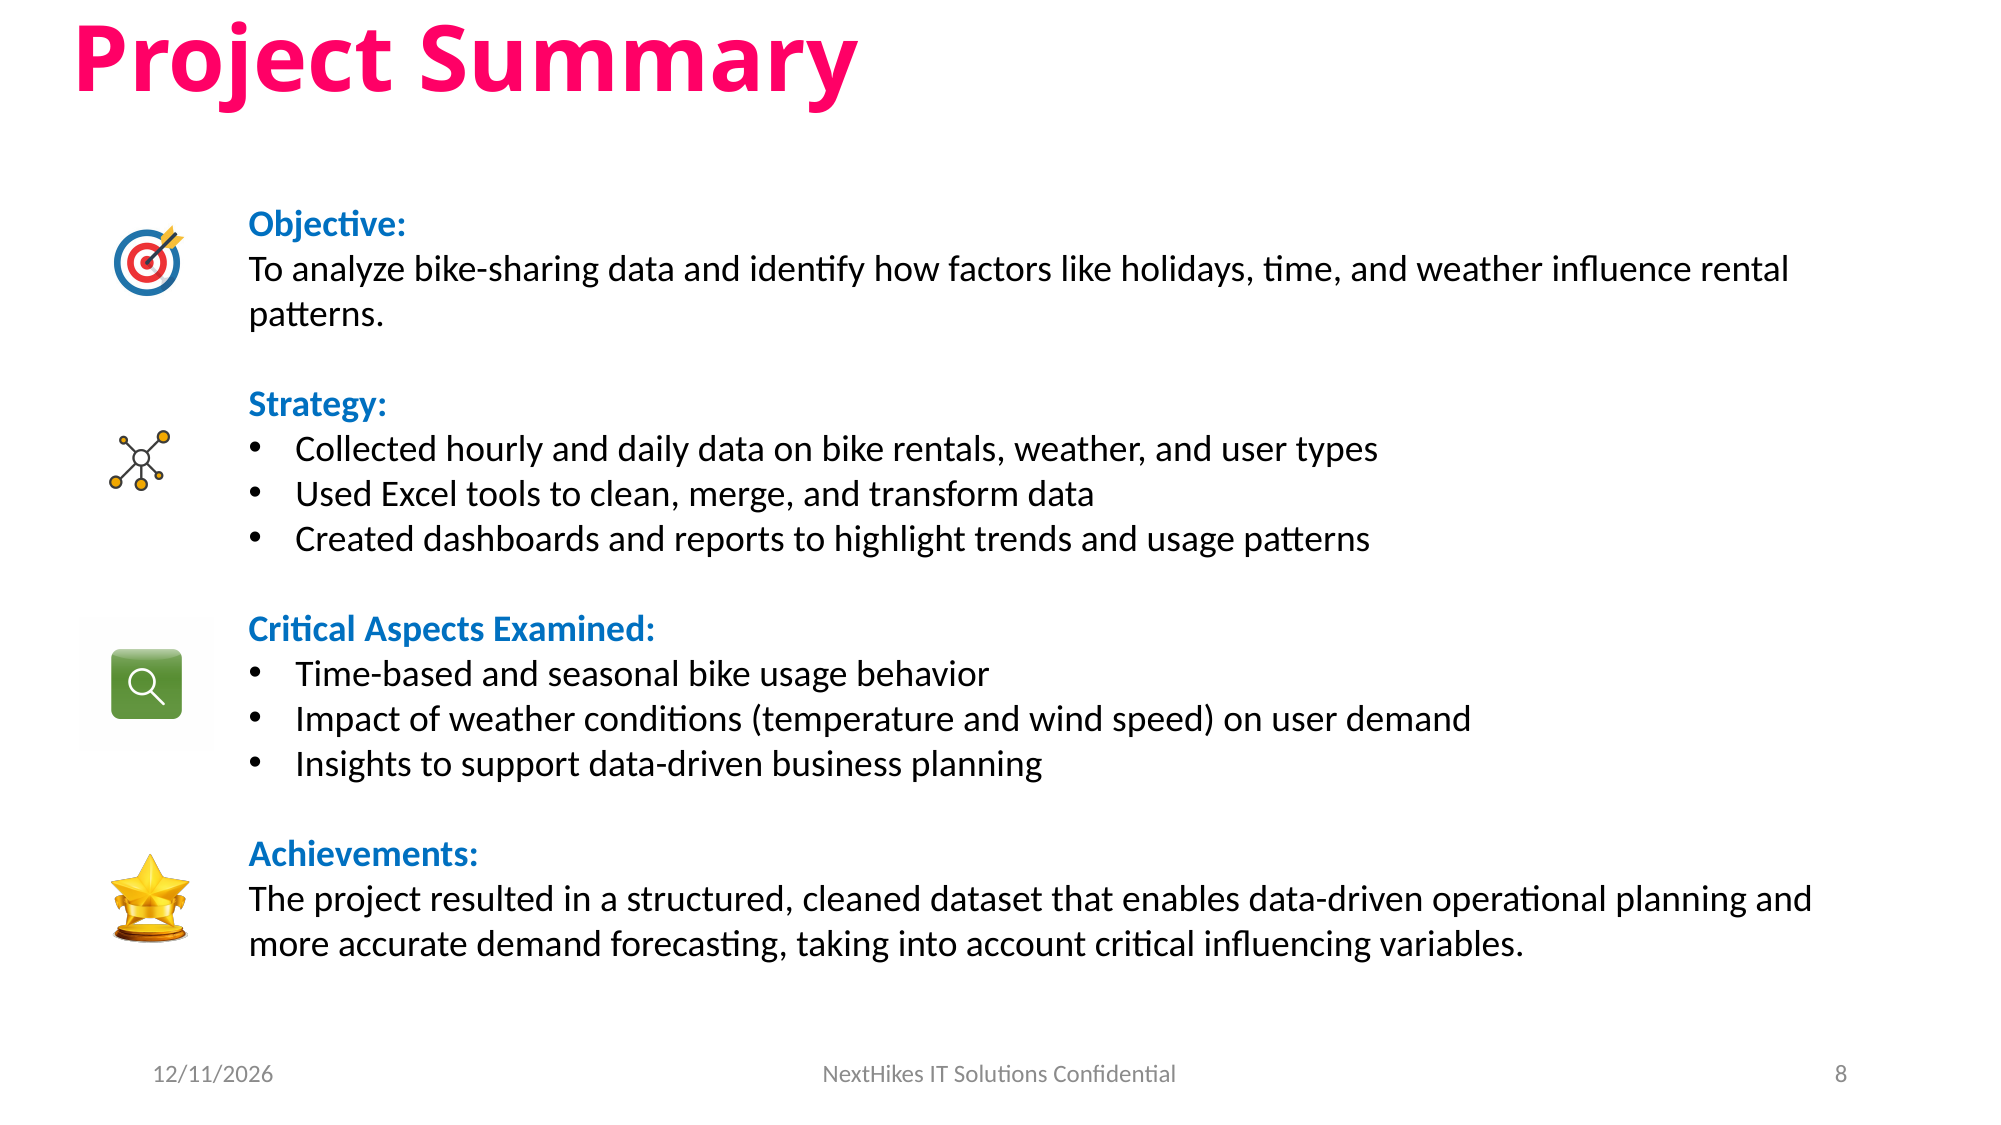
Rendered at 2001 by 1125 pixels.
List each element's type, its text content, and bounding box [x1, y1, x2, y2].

picture [94, 840, 207, 953]
picture [109, 430, 170, 491]
footer NextHikes IT Solutions Confidential [662, 1042, 1338, 1103]
picture [91, 207, 203, 318]
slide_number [137, 1042, 588, 1103]
title Project Summary [56, 0, 1782, 124]
picture [79, 617, 213, 751]
text_box Objective: To analyze bike-sharing data and identify how factors like holidays, time, and weather influence rental patterns. Strategy: Collected hourly and daily data on bike rentals, weather, and user types Used Excel tools to clean, merge, and transform data Created dashboards and reports to highlight trends and usage patterns Critical Aspects Examined: Time-based and seasonal bike usage behavior Impact of weather conditions (temperature and wind speed) on user demand Insights to support data-driven business planning Achievements: The project resulted in a structured, cleaned dataset that enables data-driven operational planning and more accurate demand forecasting, taking into account critical influencing variables. [233, 192, 1908, 972]
slide_number 8 [1412, 1042, 1863, 1103]
